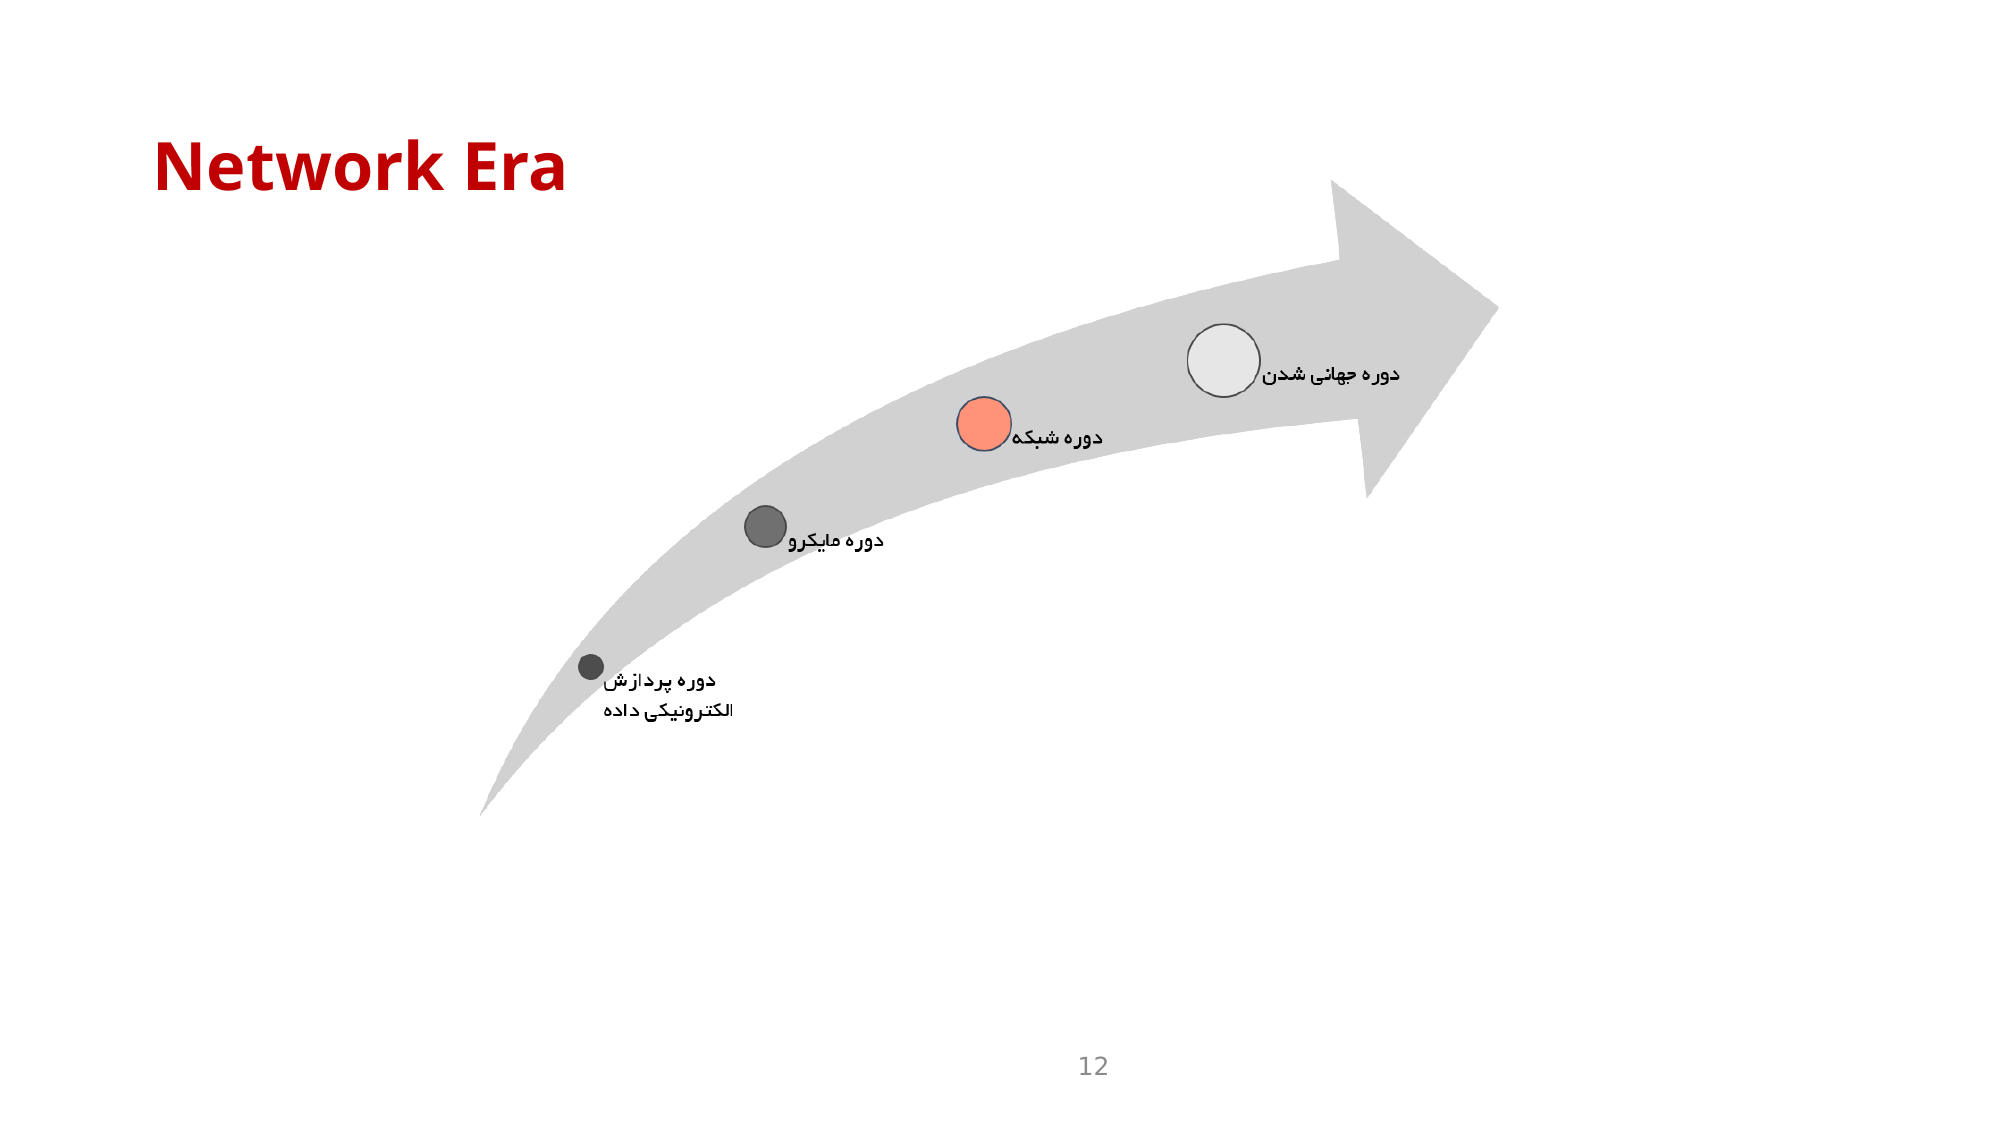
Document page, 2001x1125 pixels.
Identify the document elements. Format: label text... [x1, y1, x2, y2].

title Network Era [137, 59, 1863, 278]
slide_number 12 [674, 1035, 1125, 1096]
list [218, 180, 1760, 818]
